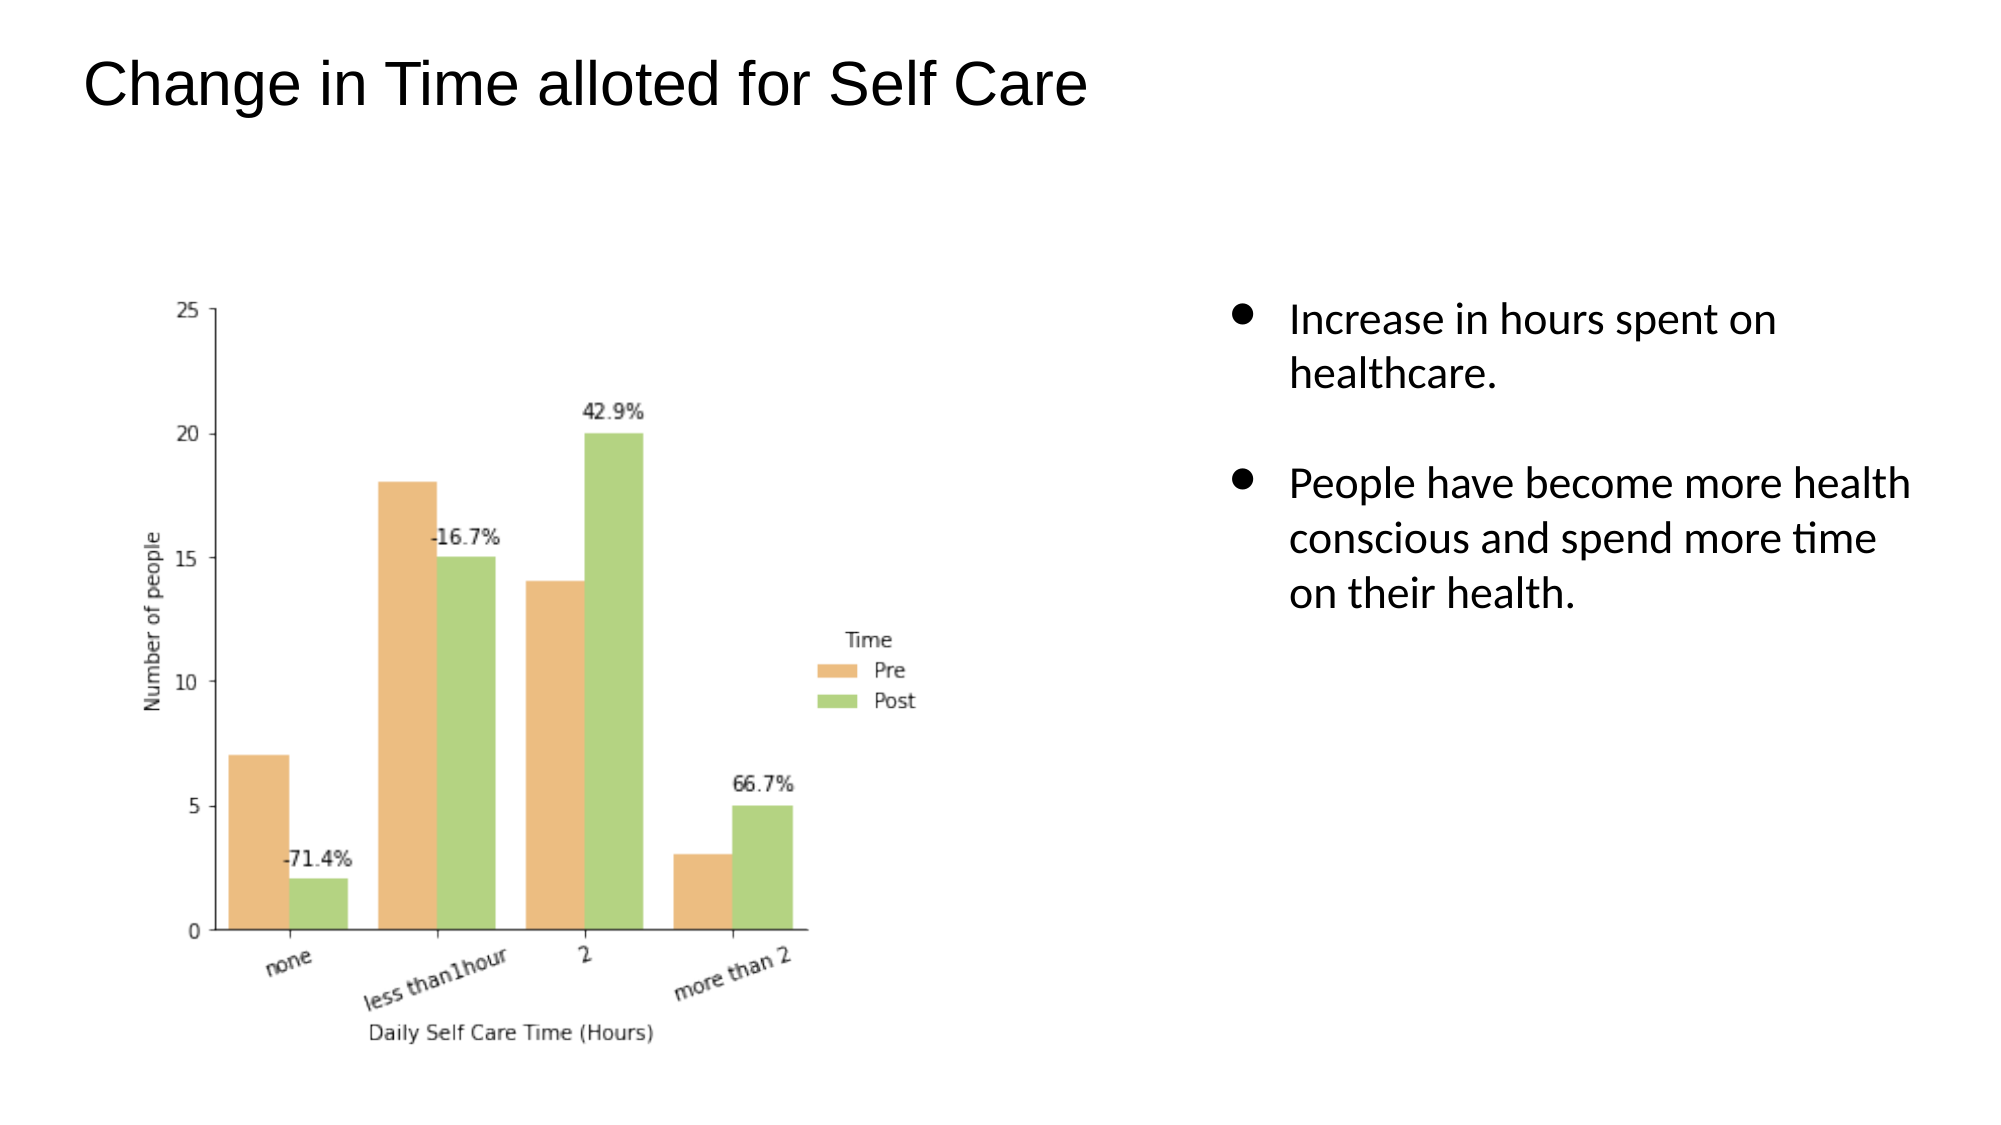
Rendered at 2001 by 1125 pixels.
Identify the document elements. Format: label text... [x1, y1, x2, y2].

picture [131, 288, 935, 1058]
list Increase in hours spent on healthcare. People have become more health conscious and spend more time on their health. [1199, 280, 1930, 995]
text_box Change in Time alloted for Self Care [68, 36, 1423, 209]
